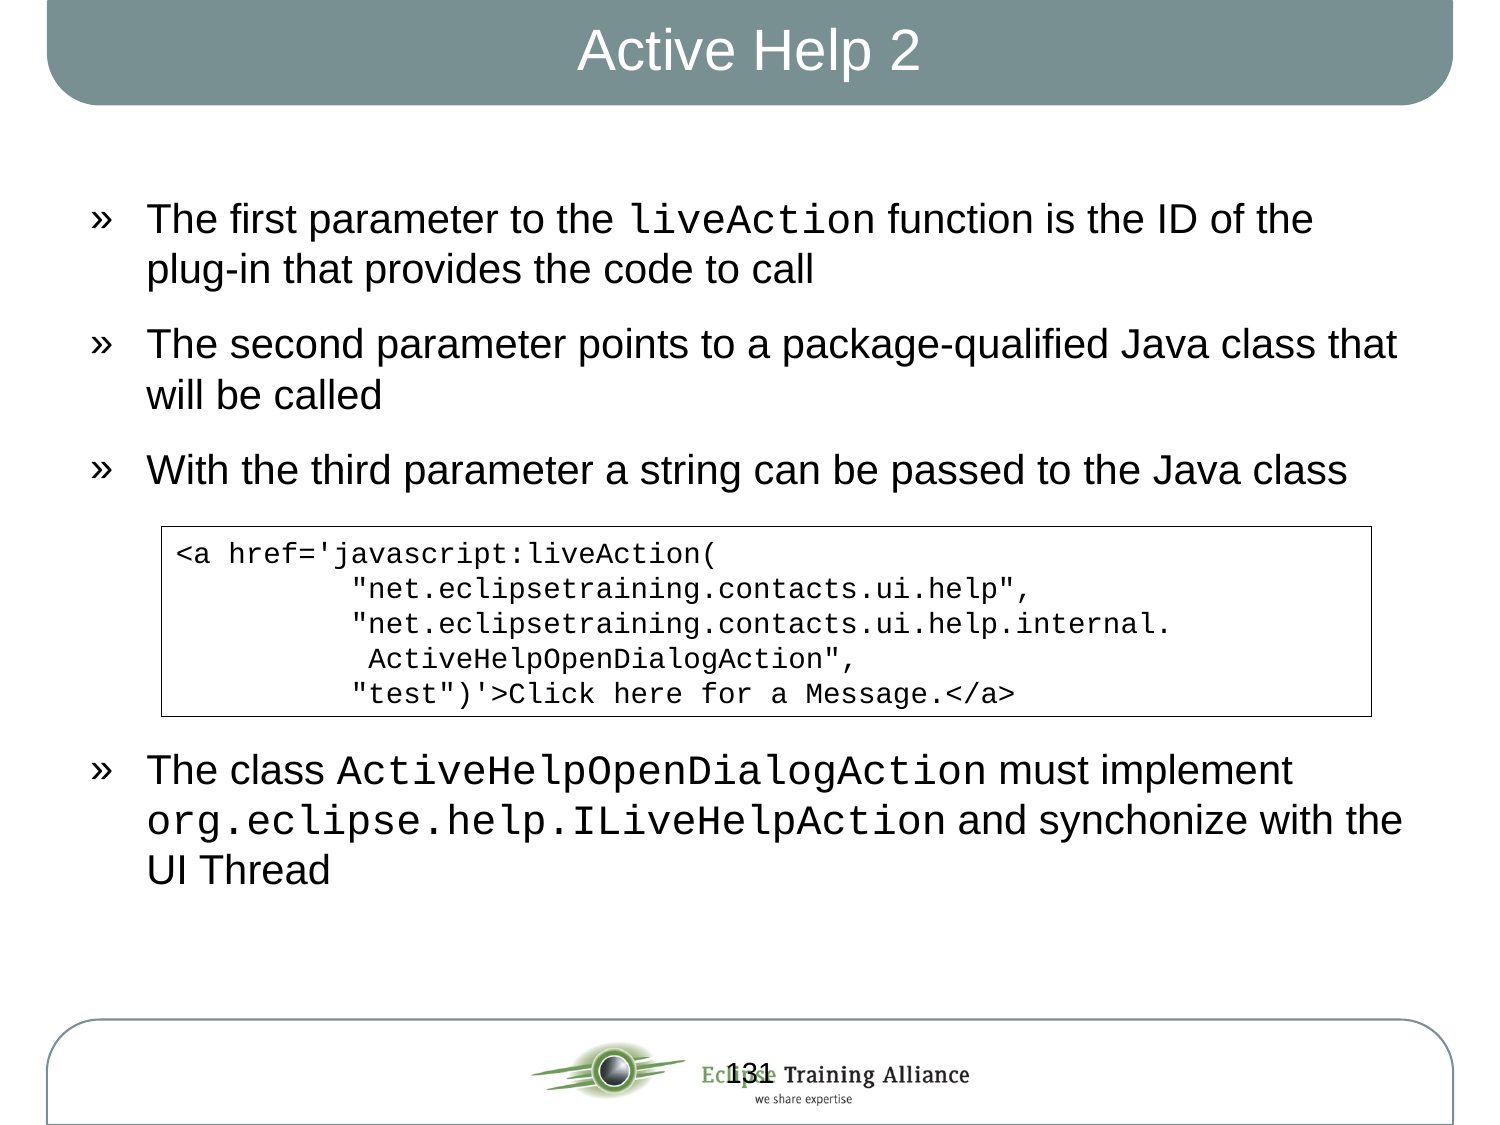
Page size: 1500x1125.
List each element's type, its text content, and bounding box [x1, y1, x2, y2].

title Active Help 2 [82, 0, 1418, 94]
text_box <a href='javascript:liveAction( "net.eclipsetraining.contacts.ui.help", "net.eclipsetraining.contacts.ui.help.internal. ActiveHelpOpenDialogAction", "test")'>Click here for a Message.</a> [161, 526, 1372, 717]
picture [531, 1038, 969, 1106]
slide_number 131 [662, 1041, 838, 1102]
list The first parameter to the liveAction function is the ID of the plug-in that provides the code to call The second parameter points to a package-qualified Java class that will be called With the third parameter a string can be passed to the Java class The class ActiveHelpOpenDialogAction must implement org.eclipse.help.ILiveHelpAction and synchonize with the UI Thread [75, 184, 1425, 1000]
